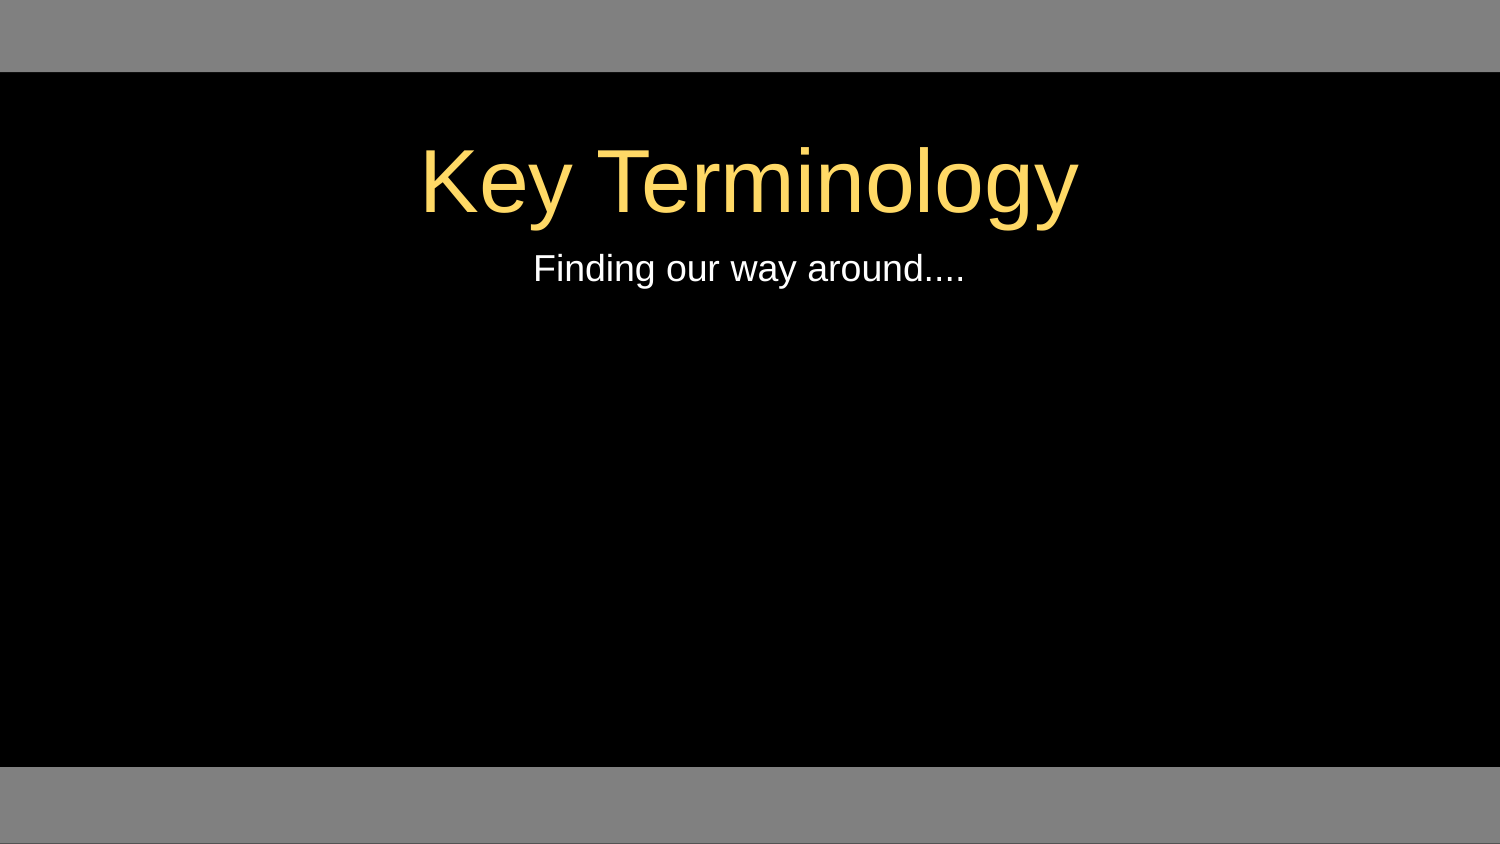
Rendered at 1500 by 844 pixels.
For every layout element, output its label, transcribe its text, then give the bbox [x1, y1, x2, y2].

title Key Terminology [106, 71, 1393, 235]
list Finding our way around.... [106, 240, 1393, 767]
